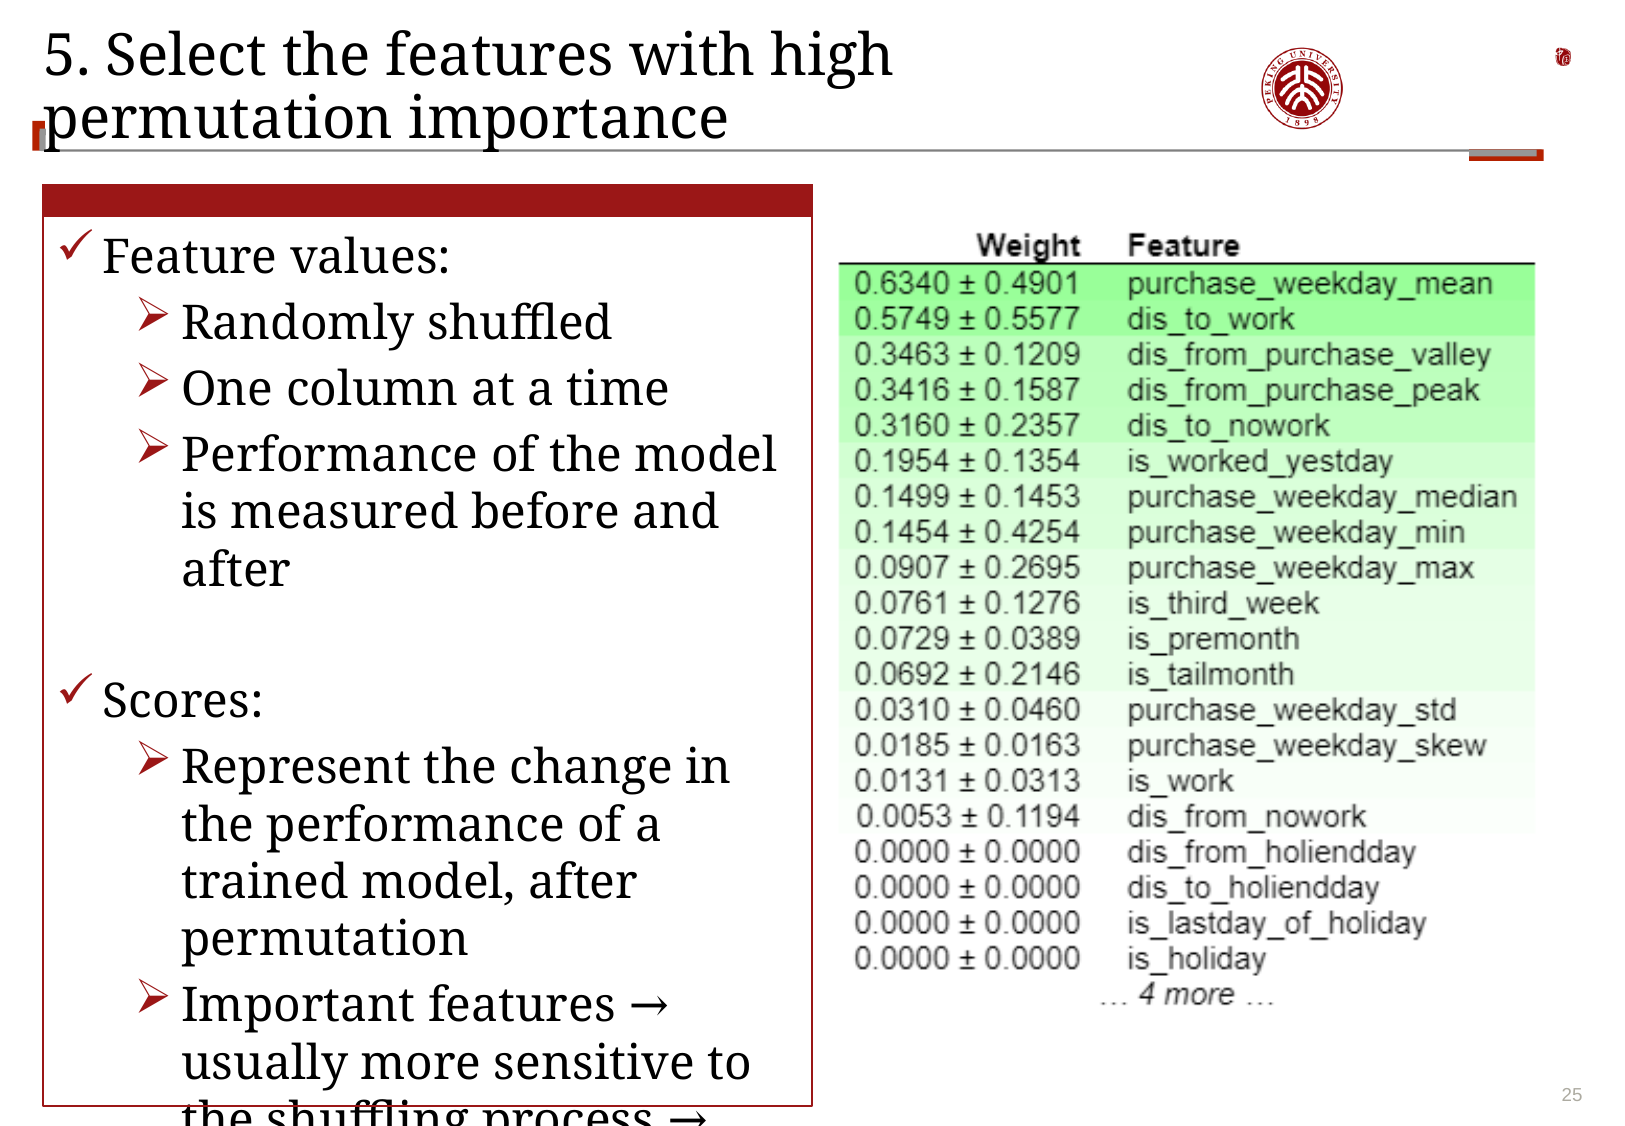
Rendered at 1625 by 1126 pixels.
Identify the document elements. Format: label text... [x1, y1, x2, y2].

picture [1259, 31, 1581, 141]
text_box [43, 184, 813, 216]
text_box [43, 216, 813, 1106]
text_box [813, 190, 1586, 1036]
text_box Feature values: Randomly shuffled One column at a time Performance of the model is measured before and after Scores: Represent the change in the performance of a trained model, after permutation Important features → usually more sensitive to the shuffling process → higher importance scores [56, 1106, 789, 1126]
picture [829, 215, 1569, 1048]
title 5. Select the features with high permutation importance [43, 24, 1232, 126]
